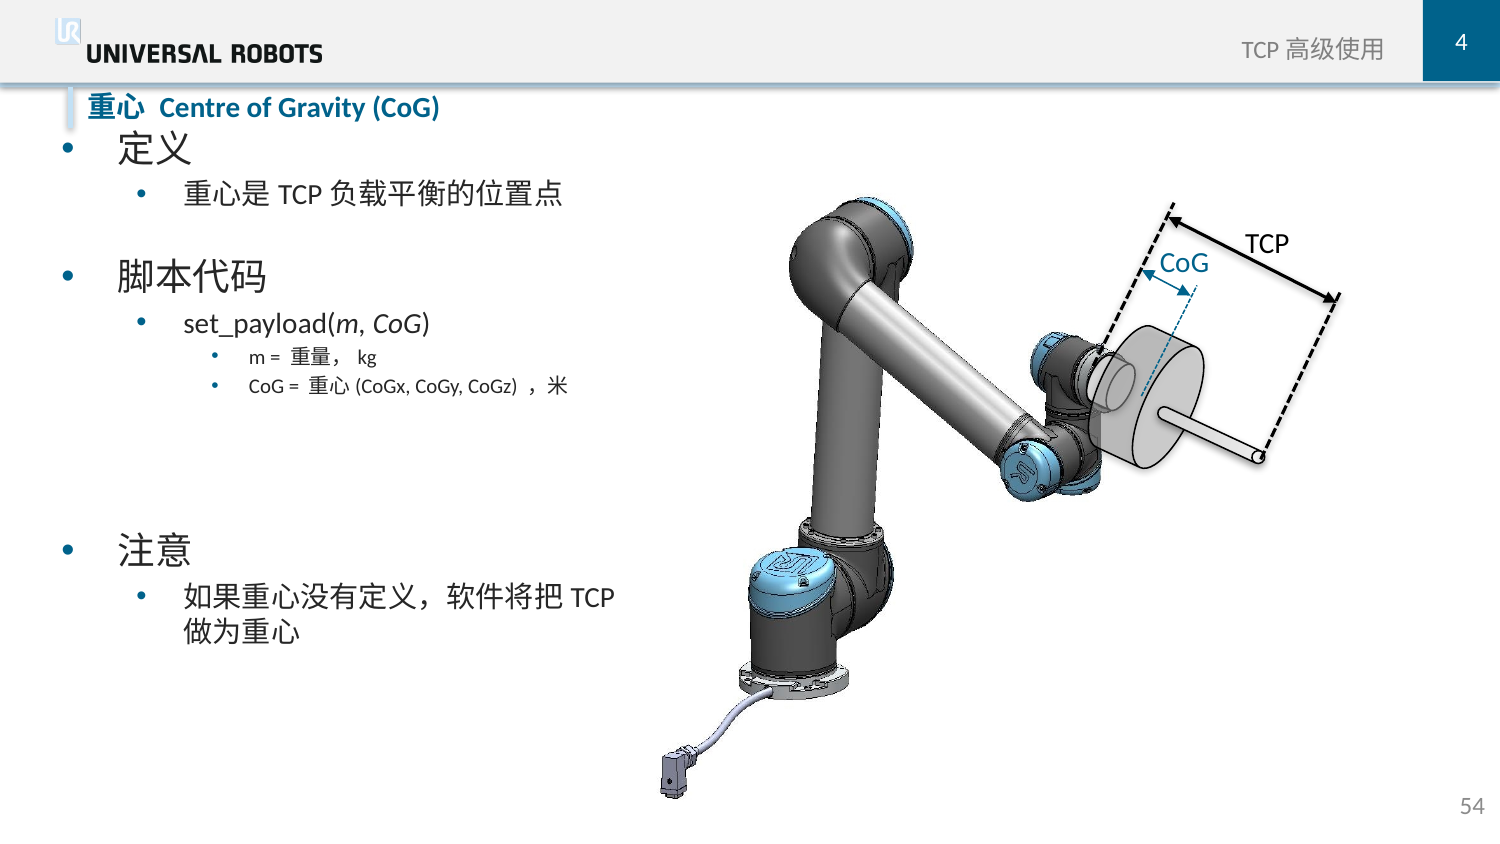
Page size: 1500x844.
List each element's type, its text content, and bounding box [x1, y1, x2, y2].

list 4 [1422, 0, 1500, 82]
picture [55, 18, 322, 63]
list TCP高级使用 [750, 0, 1386, 65]
text_box 定义 重心是TCP负载平衡的位置点 脚本代码 set_payload(m, CoG) m = 重量，kg CoG = 重心(CoGx, CoGy, CoGz) ，米 注意 如果重心没有定义，软件将把TCP做为重心 [46, 74, 637, 844]
list 重心 Centre of Gravity (CoG) [87, 87, 749, 130]
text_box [635, 185, 1341, 807]
slide_number 54 [1350, 782, 1500, 827]
